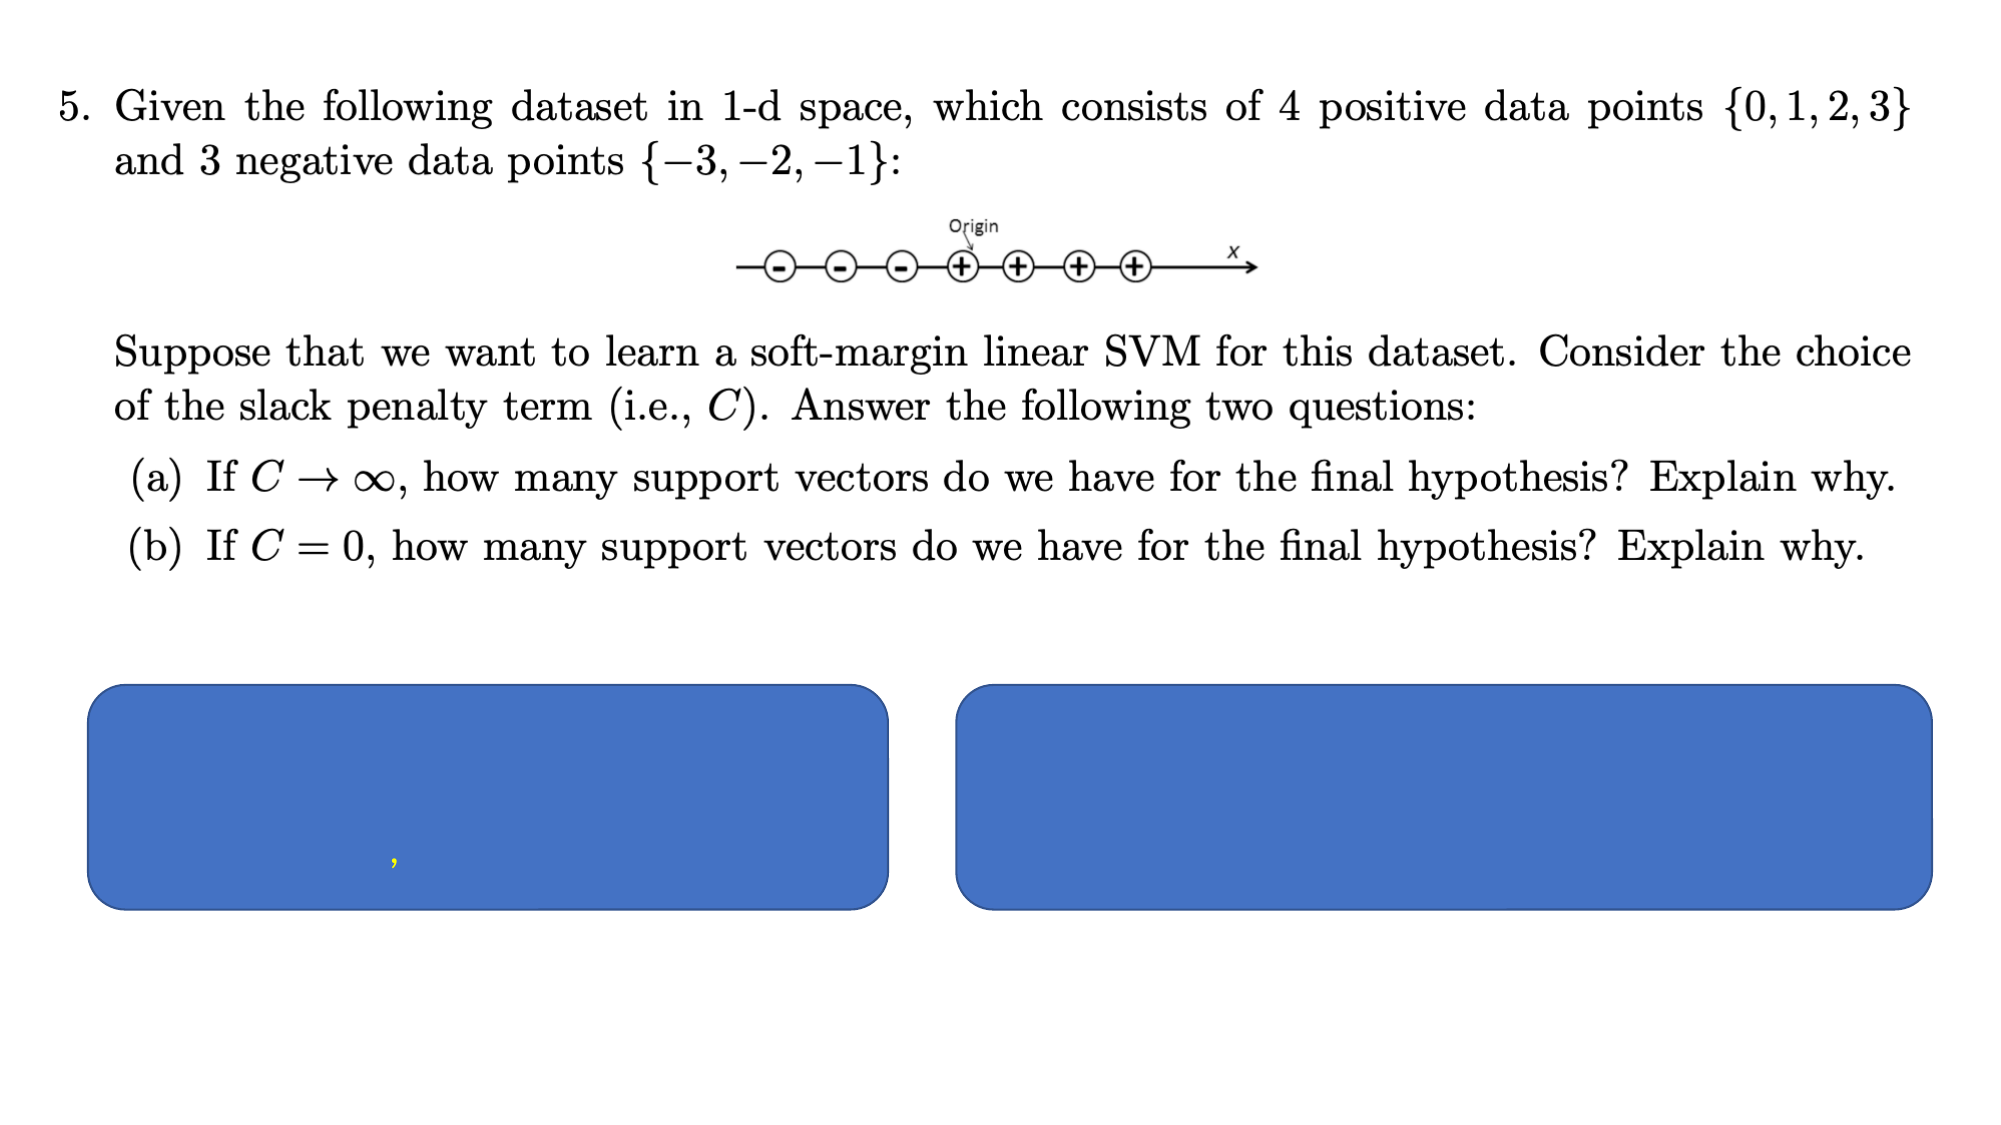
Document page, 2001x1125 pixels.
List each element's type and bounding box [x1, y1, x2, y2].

picture [53, 72, 1988, 608]
